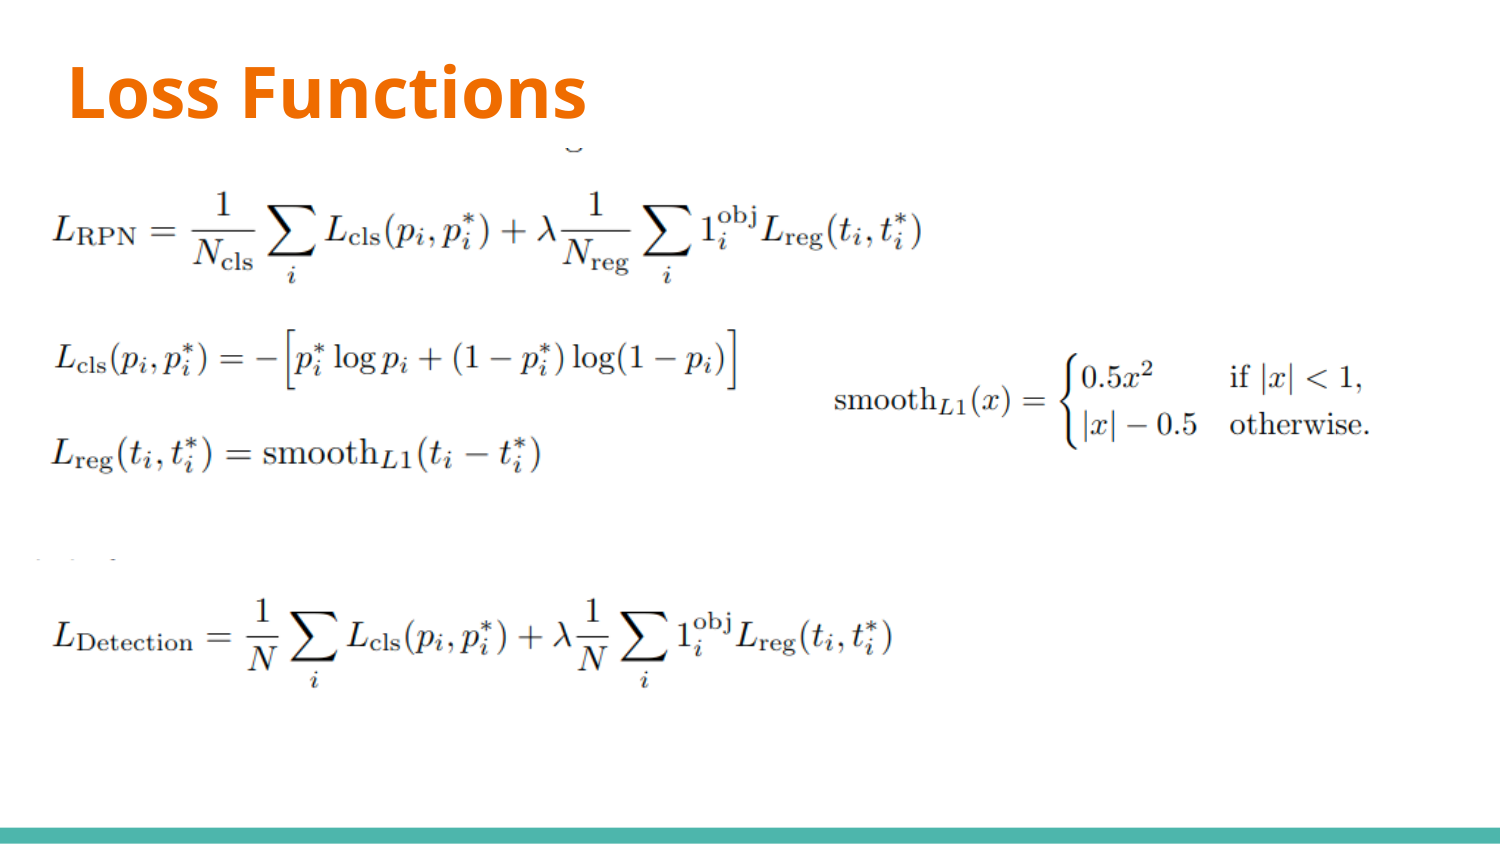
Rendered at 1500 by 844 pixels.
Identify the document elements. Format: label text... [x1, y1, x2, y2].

title Loss Functions [51, 32, 1449, 149]
picture [30, 415, 564, 499]
picture [11, 148, 959, 407]
picture [822, 334, 1400, 463]
picture [30, 559, 959, 706]
